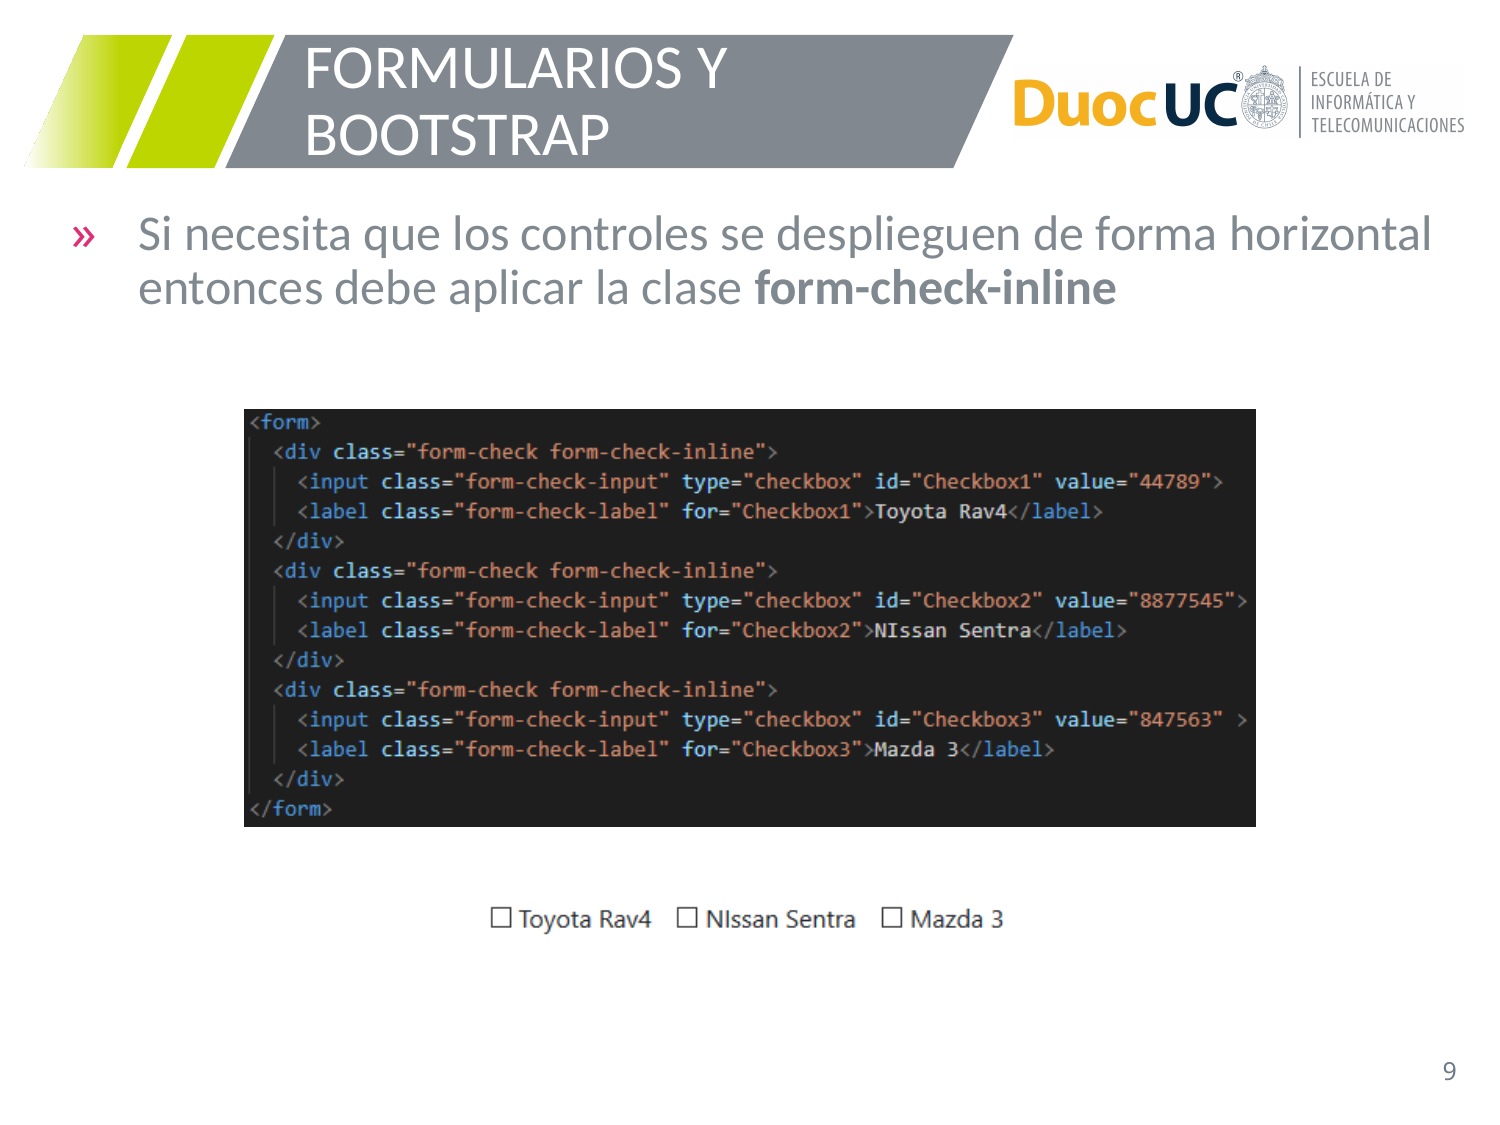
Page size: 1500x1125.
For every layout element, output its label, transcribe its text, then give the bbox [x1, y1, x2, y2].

picture [470, 882, 1030, 966]
list Si necesita que los controles se desplieguen de forma horizontal entonces debe aplicar la clase form-check-inline [48, 199, 1452, 1043]
picture [244, 408, 1256, 827]
picture [1013, 63, 1465, 140]
title FORMULARIOS Y BOOTSTRAP [289, 34, 993, 169]
